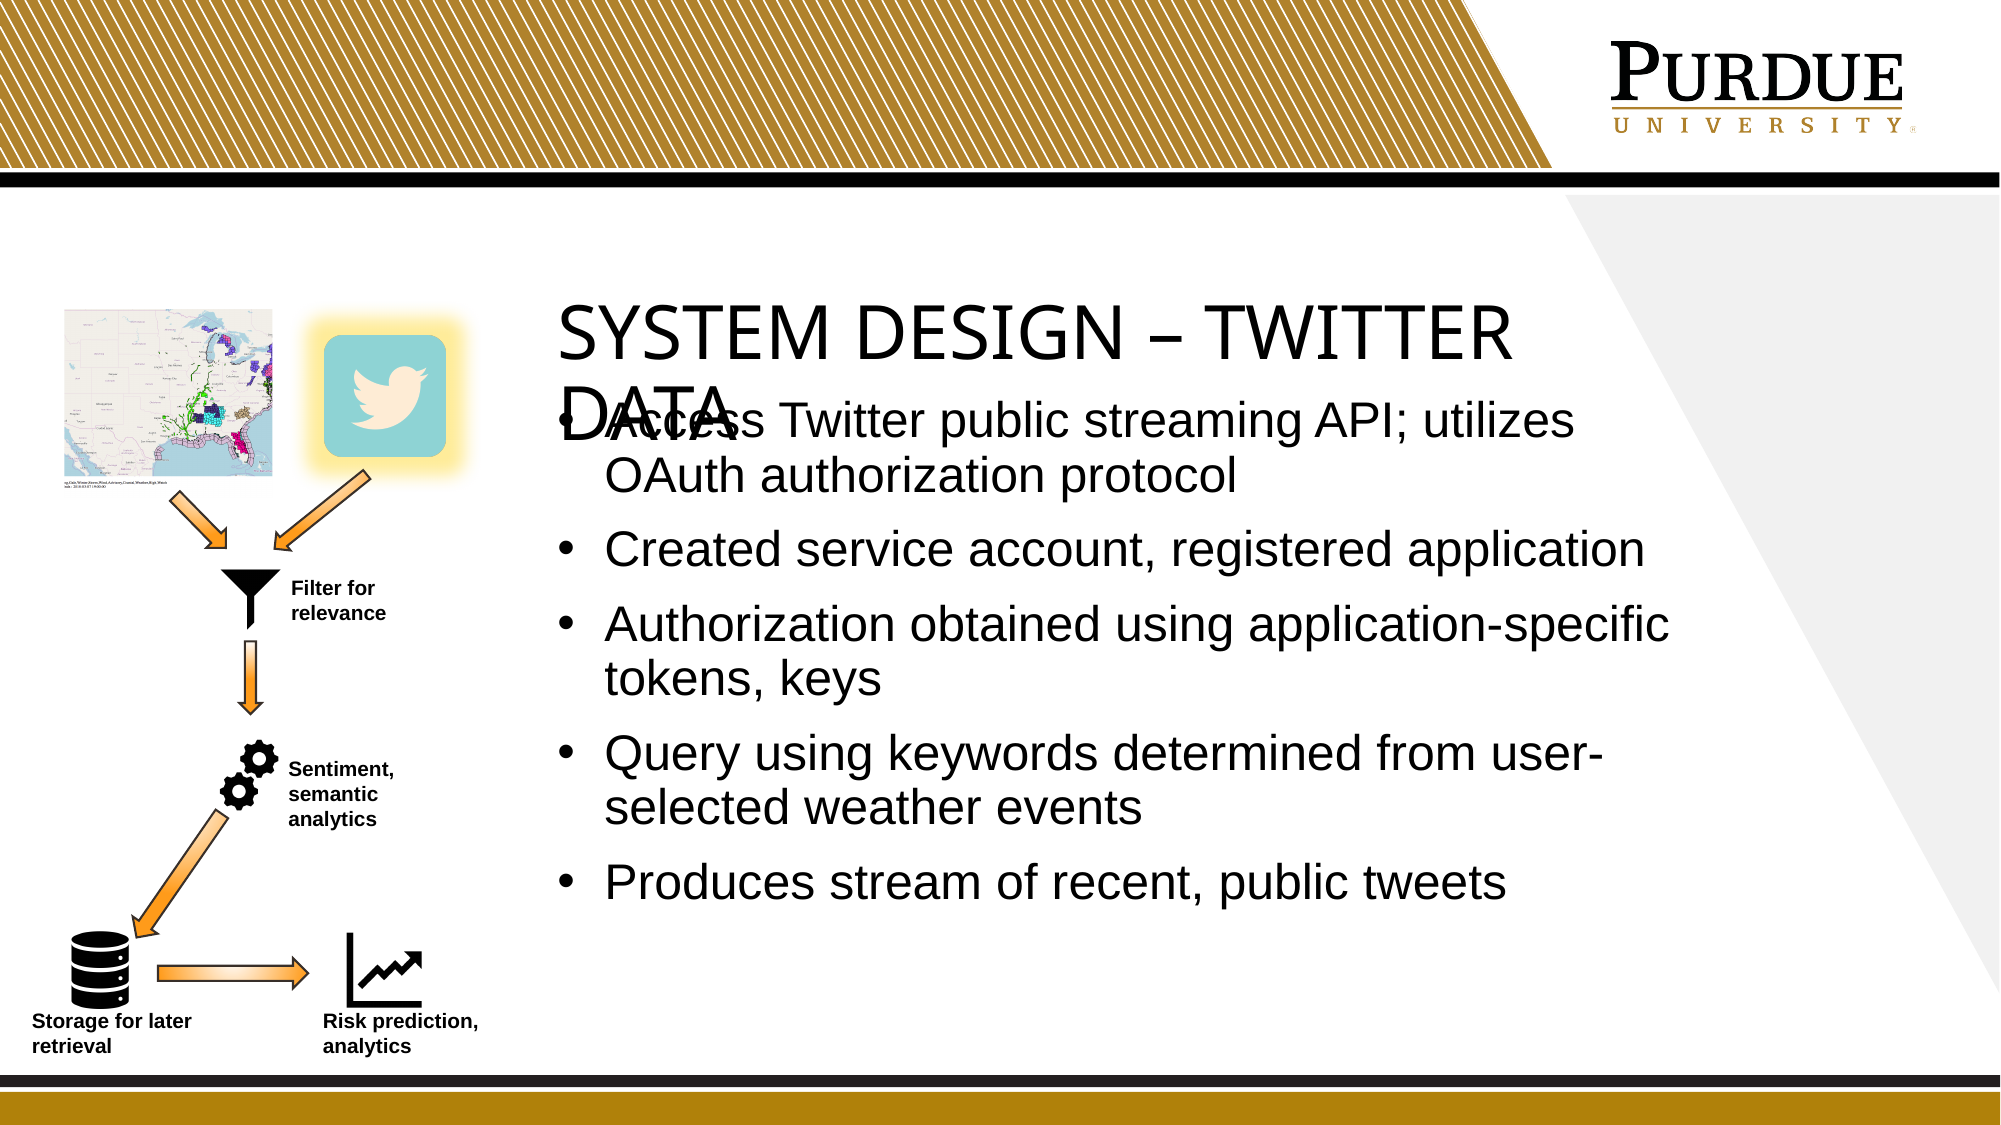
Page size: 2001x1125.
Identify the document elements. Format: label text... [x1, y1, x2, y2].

picture [1611, 41, 1917, 133]
title system design – Twitter data [557, 294, 1538, 394]
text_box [16, 485, 501, 1067]
list Access Twitter public streaming API; utilizes OAuth authorization protocol Created service account, registered application Authorization obtained using application-specific tokens, keys Query using keywords determined from user-selected weather events Produces stream of recent, public tweets [557, 394, 1710, 1019]
picture [64, 308, 273, 485]
picture [324, 335, 446, 457]
